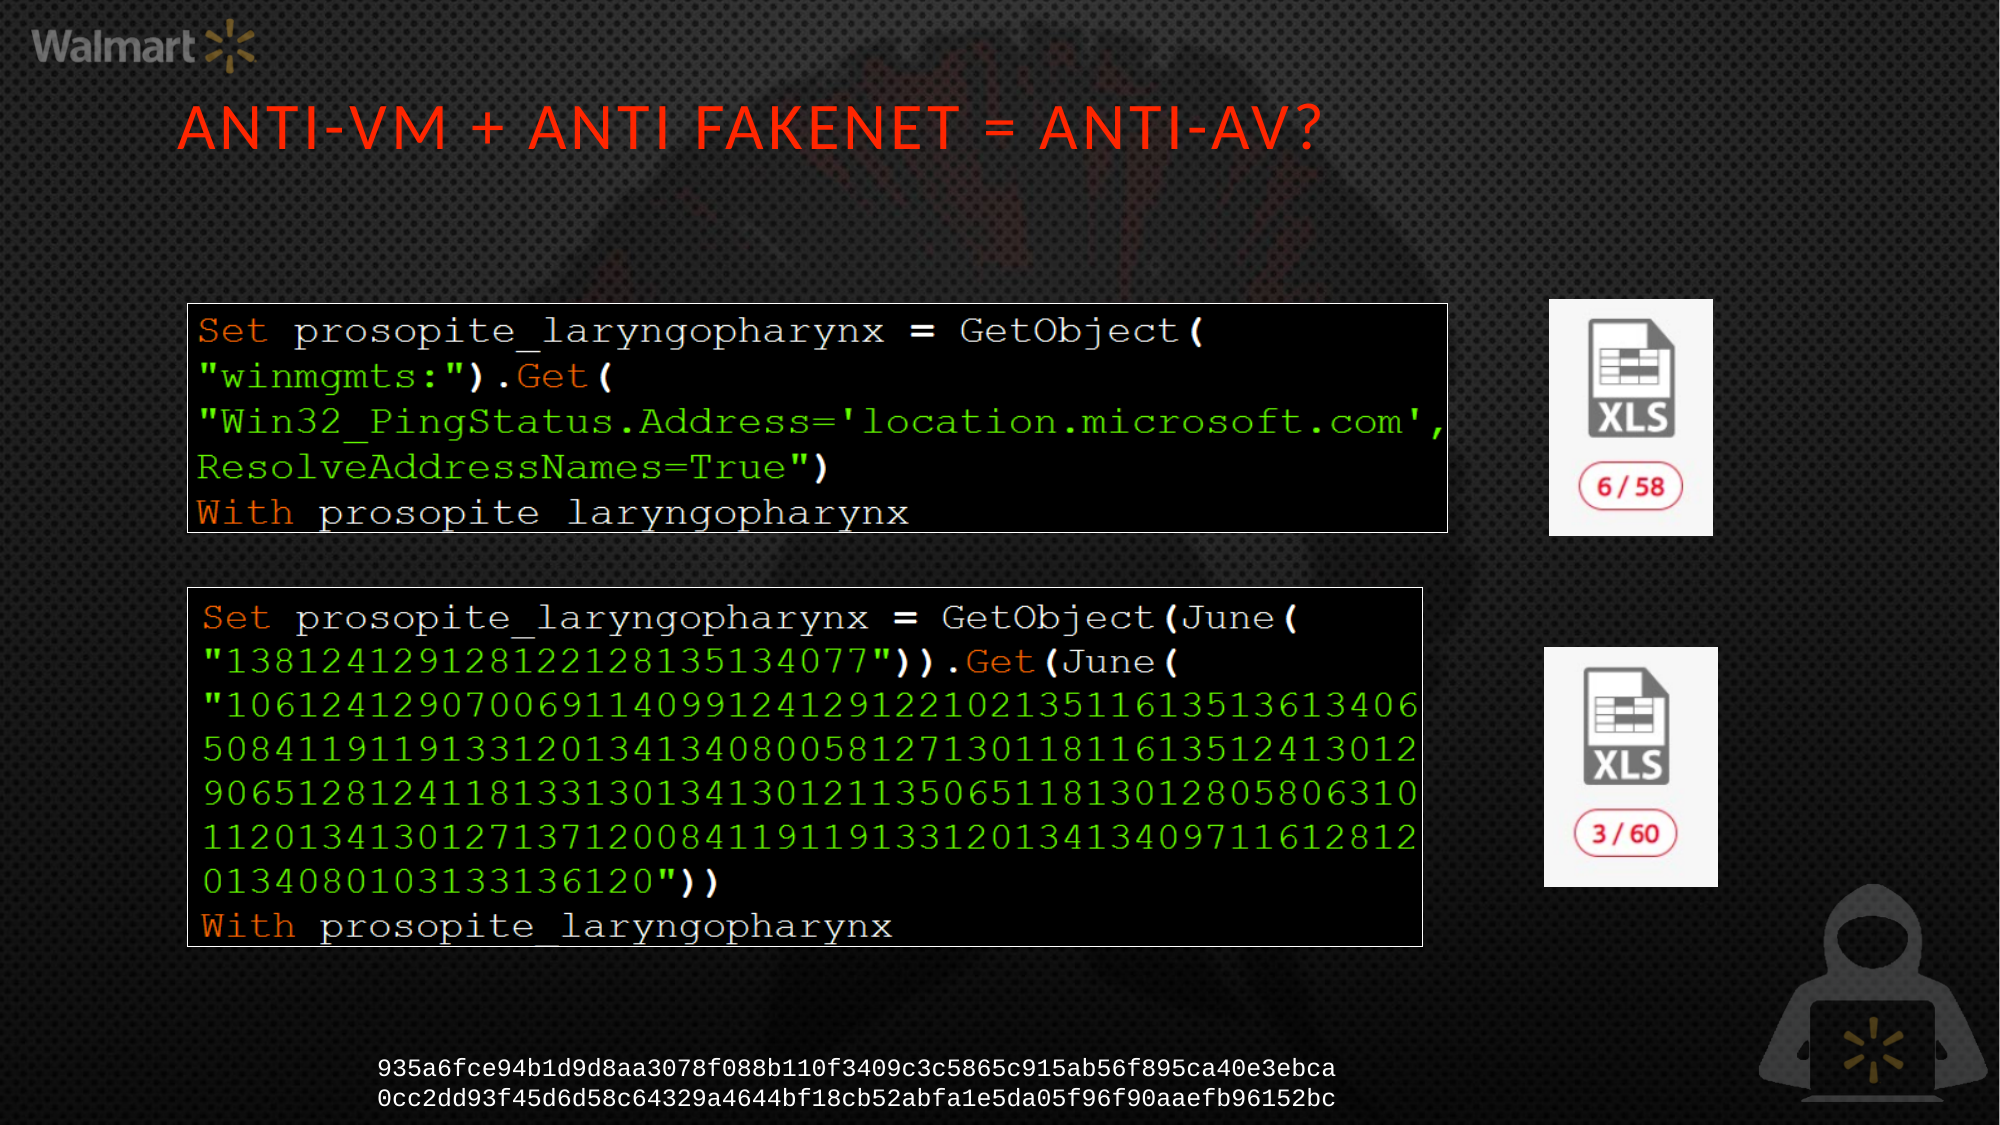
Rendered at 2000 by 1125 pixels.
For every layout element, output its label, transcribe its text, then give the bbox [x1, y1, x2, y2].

text_box 935a6fce94b1d9d8aa3078f088b110f3409c3c5865c915ab56f895ca40e3ebca 0cc2dd93f45d6d58c64329a4644bf18cb52abfa1e5da05f96f90aaefb96152bc [362, 1044, 1375, 1120]
title Anti-VM + Anti Fakenet = Anti-AV? [162, 74, 1350, 171]
picture [0, 0, 2000, 1125]
